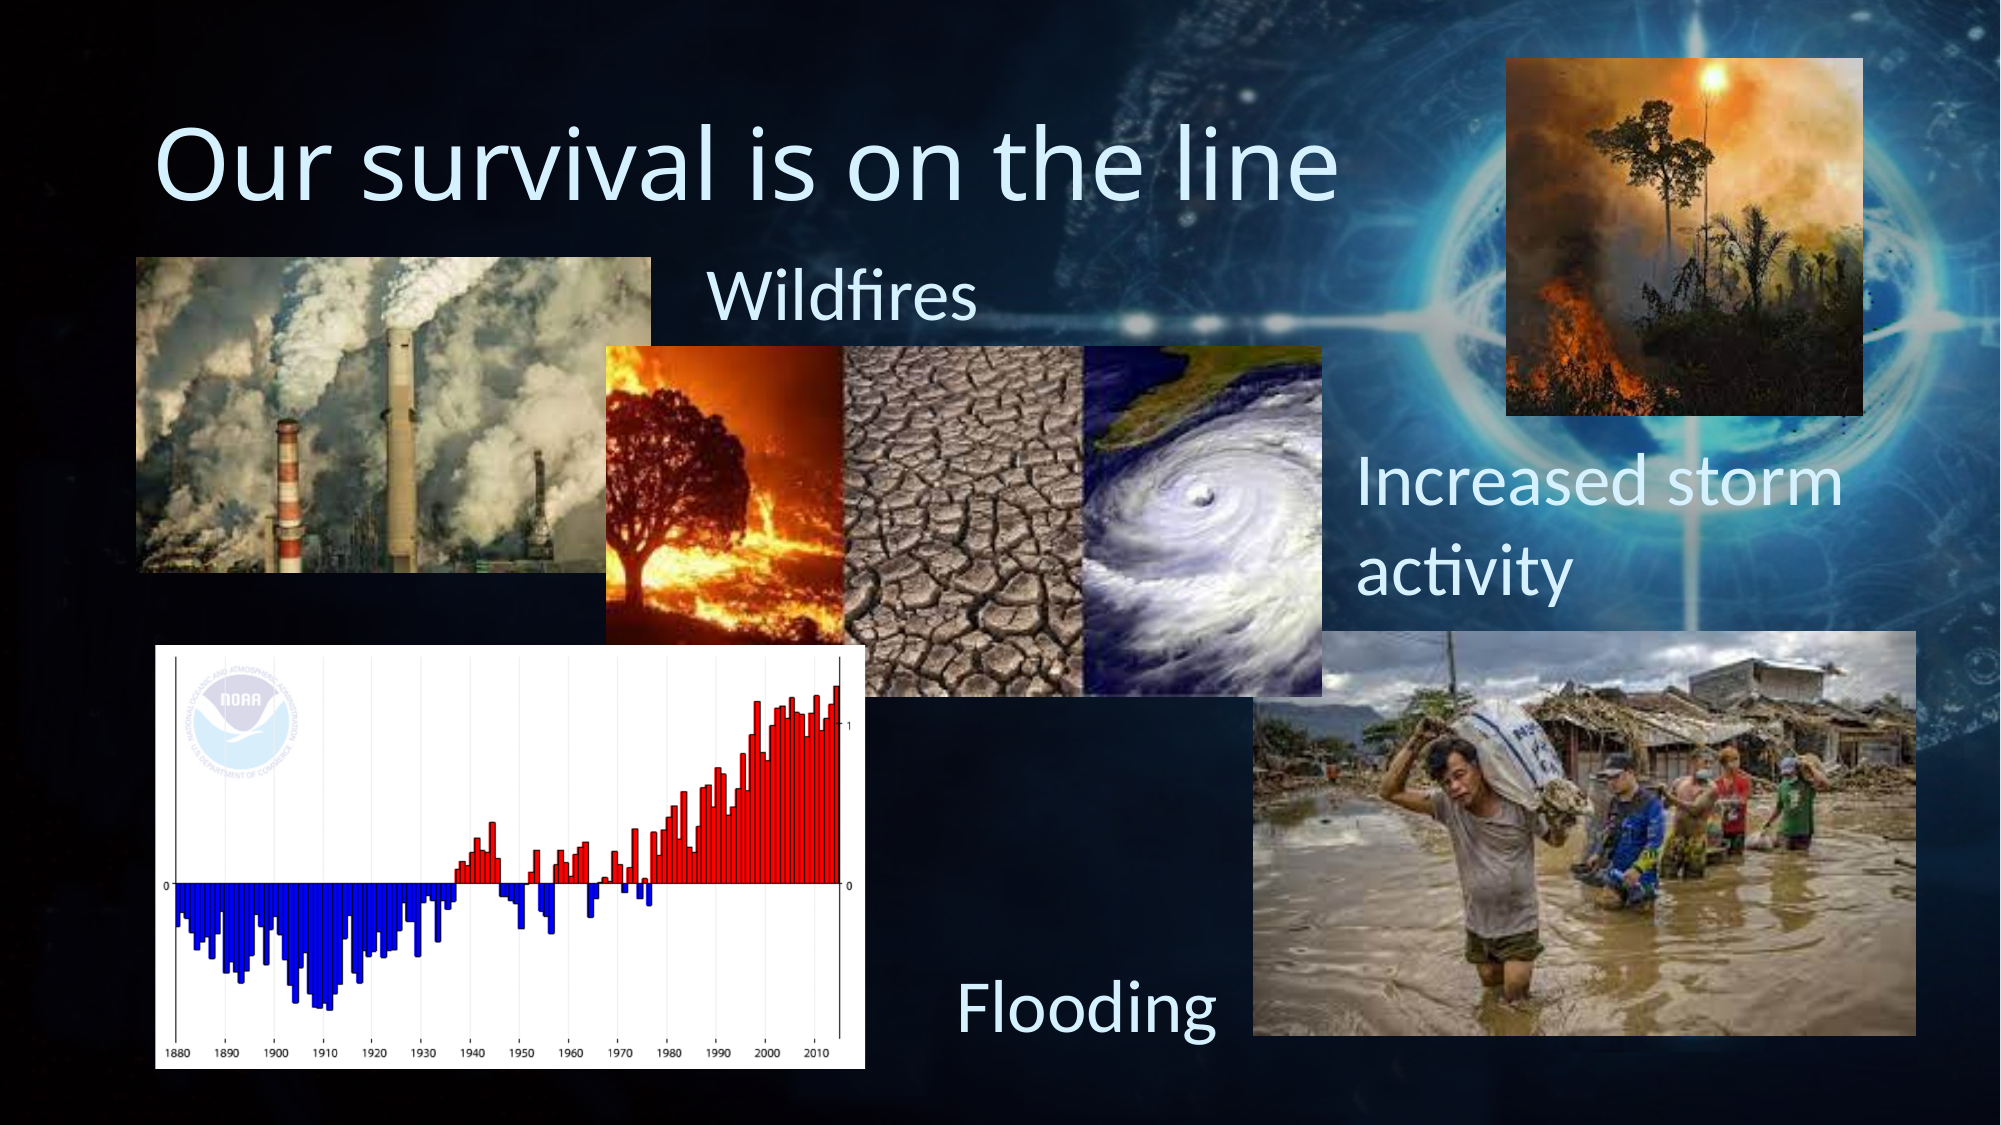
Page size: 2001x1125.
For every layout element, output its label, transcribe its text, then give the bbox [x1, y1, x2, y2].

list Flooding [941, 960, 1322, 1069]
title Our survival is on the line [137, 59, 1505, 278]
text_box Increased storm activity [1340, 423, 1897, 618]
picture [0, 0, 2001, 1125]
text_box Wildfires [691, 247, 1033, 346]
